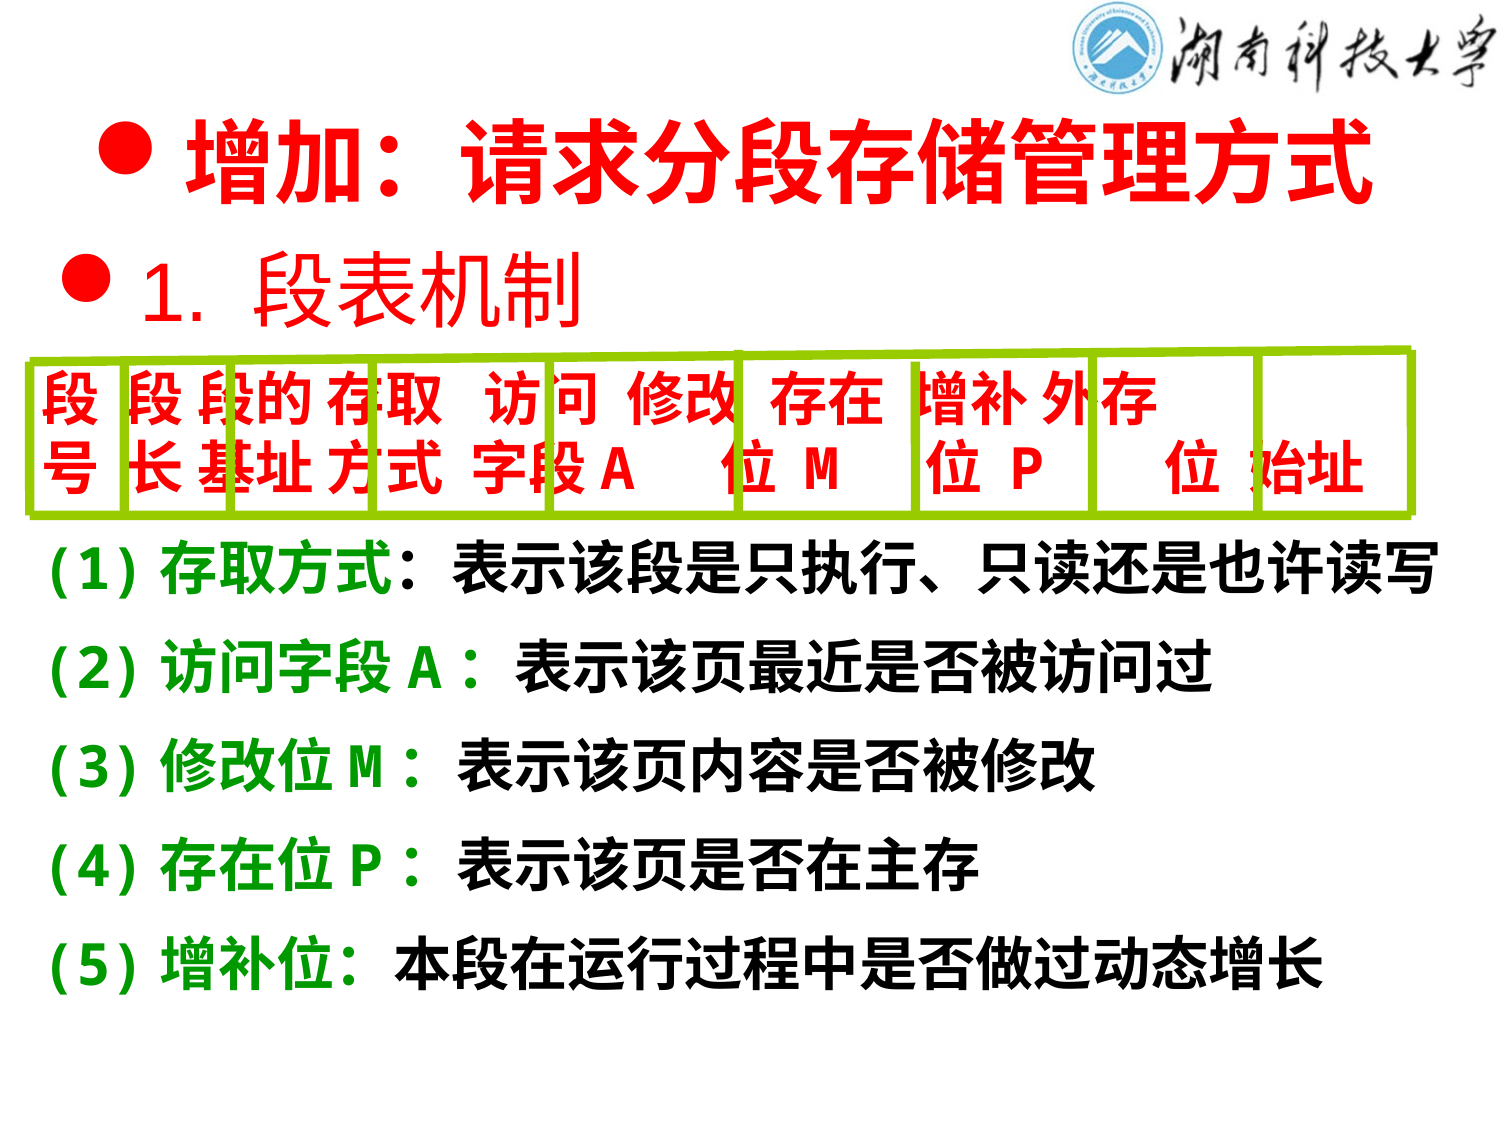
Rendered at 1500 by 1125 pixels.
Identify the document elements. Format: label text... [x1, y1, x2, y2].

picture [1069, 0, 1500, 97]
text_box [29, 349, 1412, 516]
text_box 1. 段表机制 [41, 243, 1500, 334]
text_box 段 段 段的 存取 访问 修改 存在 增补 外存 号 长 基址 方式 字段A 位 M 位 P 位 始址 (1)存取方式：表示该段是只执行、只读还是也许读写 (2)访问字段A：表示该页最近是否被访问过 (3)修改位M：表示该页内容是否被修改 (4)存在位P：表示该页是否在主存 (5)增补位：本段在运行过程中是否做过动态增长 [41, 361, 1447, 998]
title 增加：请求分段存储管理方式 [76, 66, 1428, 243]
